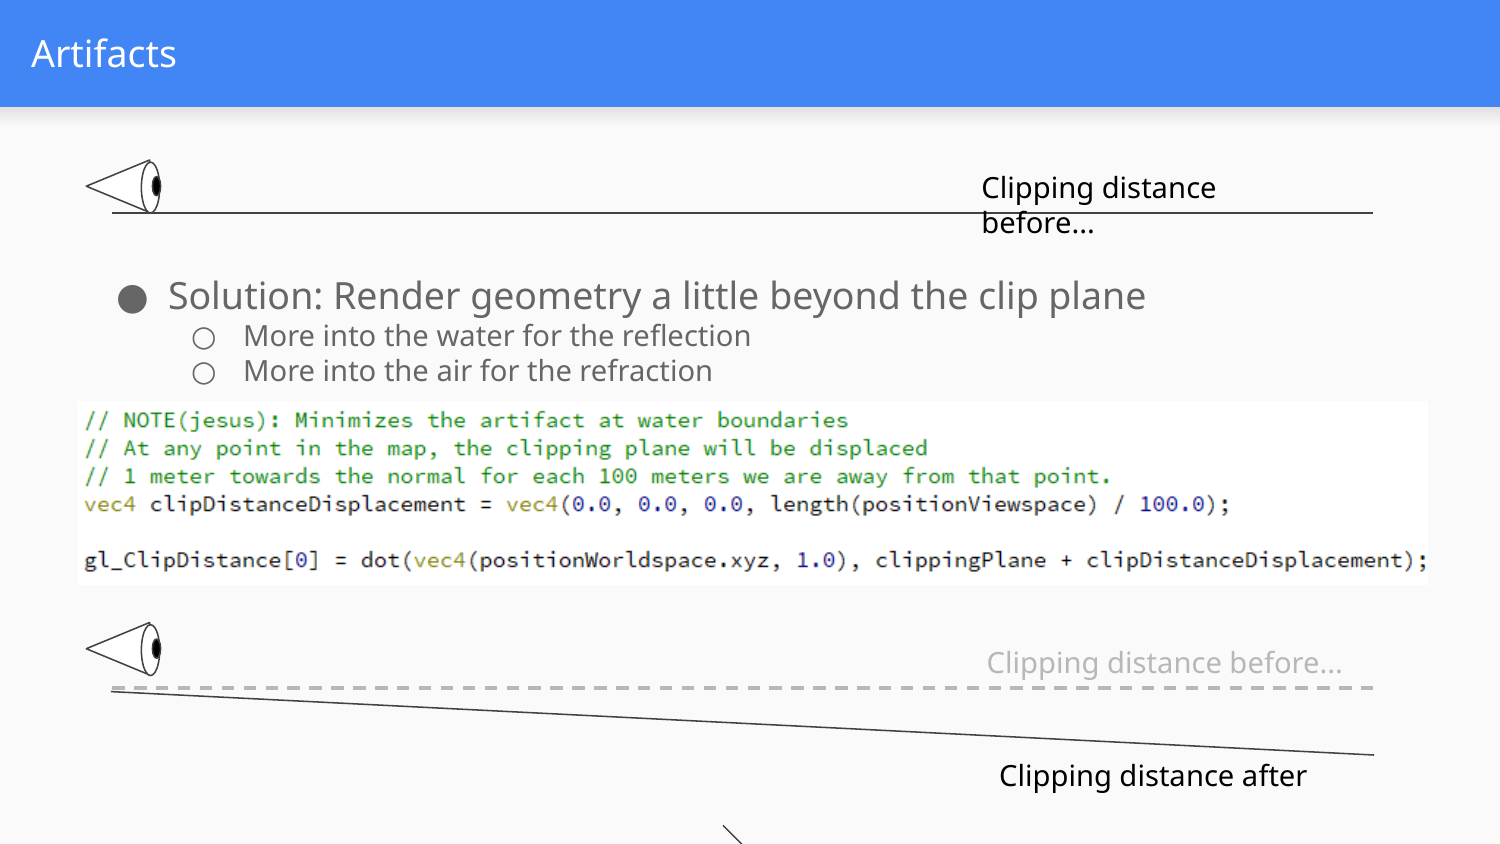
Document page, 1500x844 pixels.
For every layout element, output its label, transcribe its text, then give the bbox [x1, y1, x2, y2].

text_box Clipping distance before... [966, 222, 1352, 237]
text_box [86, 622, 150, 674]
text_box [152, 638, 161, 659]
text_box Clipping distance after [984, 742, 1382, 825]
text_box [110, 693, 1375, 756]
text_box [152, 176, 161, 196]
text_box [86, 159, 150, 212]
text_box Solution: Render geometry a little beyond the clip plane More into the water for the reflection More into the air for the refraction [78, 257, 1428, 400]
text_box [722, 825, 841, 844]
text_box Clipping distance before... [971, 629, 1369, 687]
picture [77, 401, 1428, 585]
text_box [141, 162, 160, 212]
text_box Clipping distance before... [966, 154, 1352, 212]
title Artifacts [16, 2, 1464, 102]
text_box [141, 624, 160, 676]
